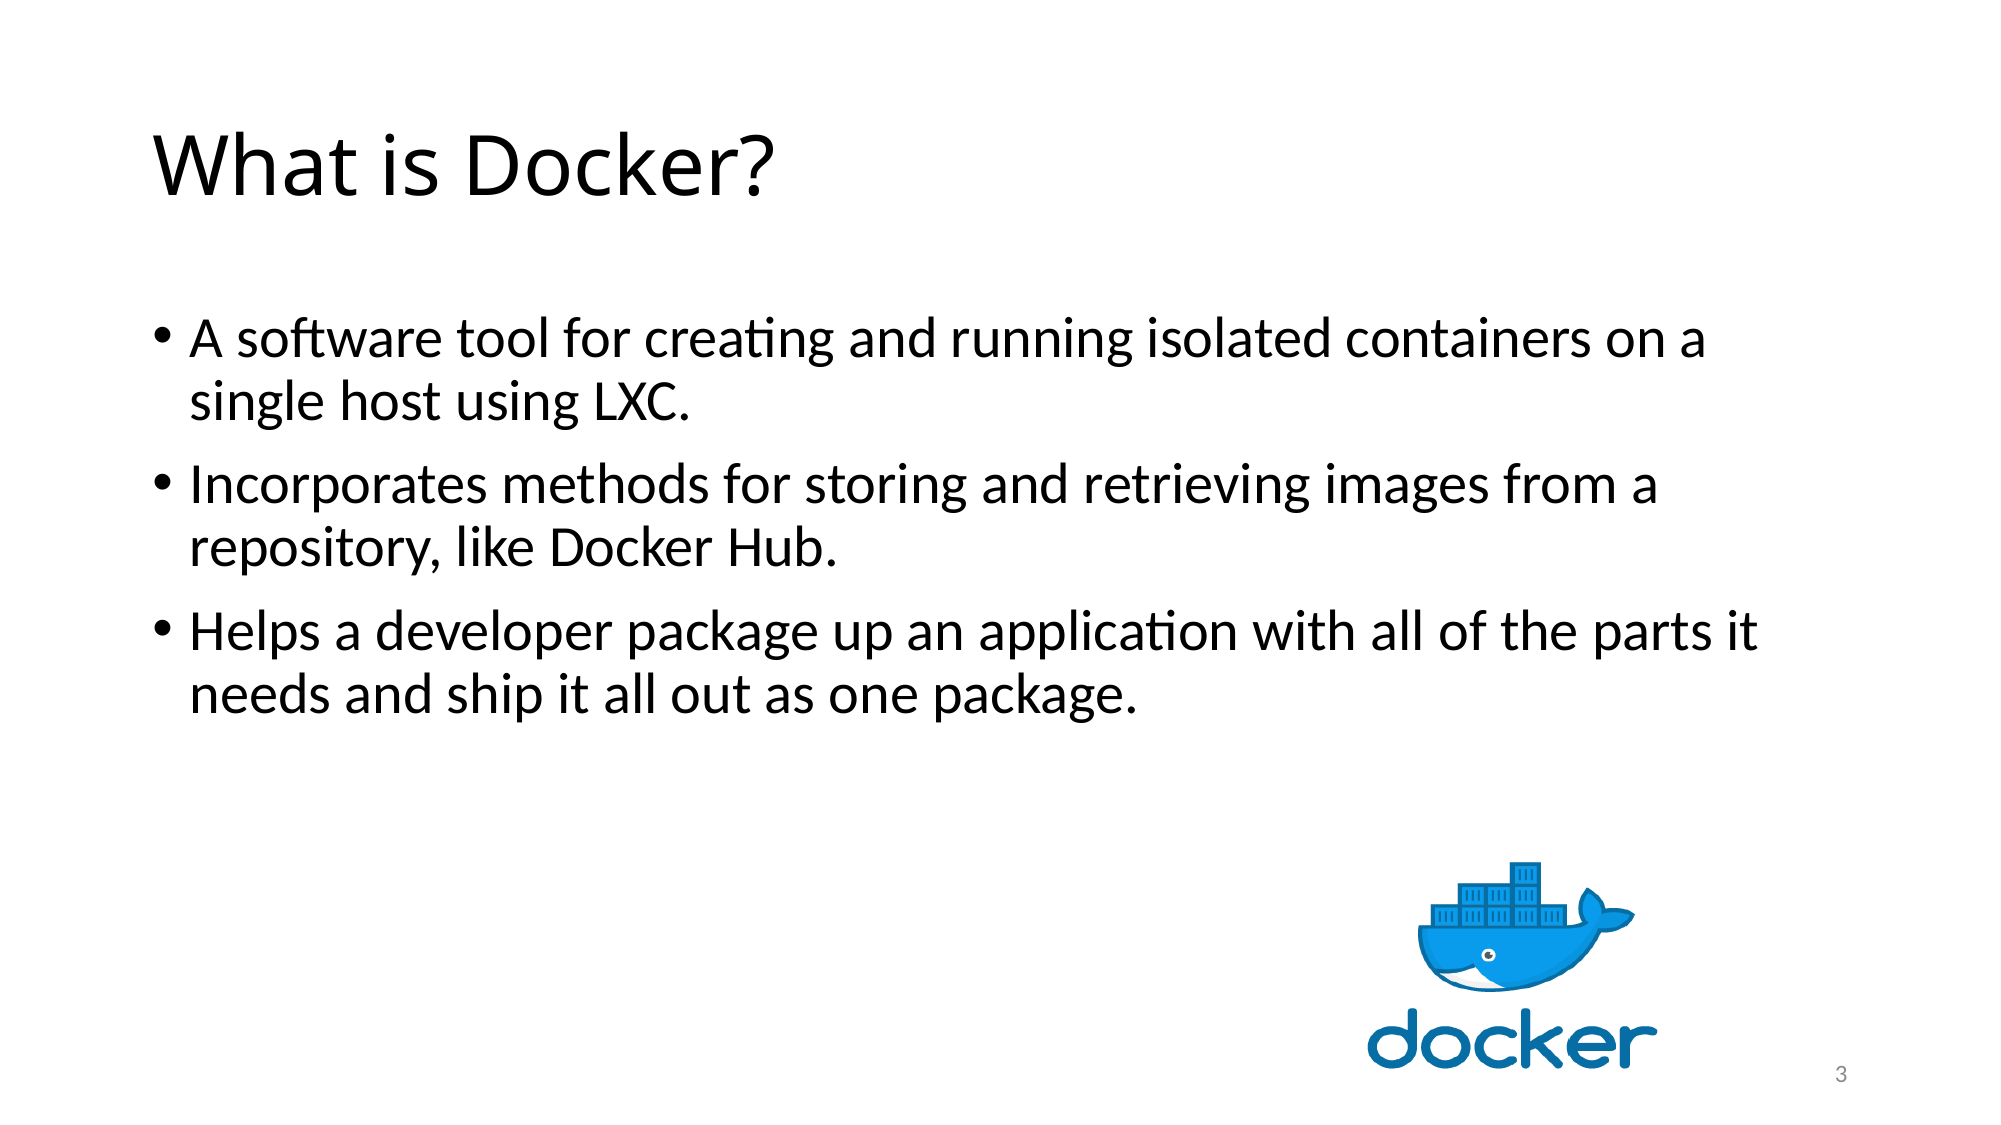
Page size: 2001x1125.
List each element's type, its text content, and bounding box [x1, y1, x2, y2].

picture [1341, 840, 1684, 1090]
list A software tool for creating and running isolated containers on a single host using LXC. Incorporates methods for storing and retrieving images from a repository, like Docker Hub. Helps a developer package up an application with all of the parts it needs and ship it all out as one package. [137, 299, 1863, 1014]
slide_number 3 [1412, 1042, 1863, 1103]
title What is Docker? [137, 59, 1863, 278]
